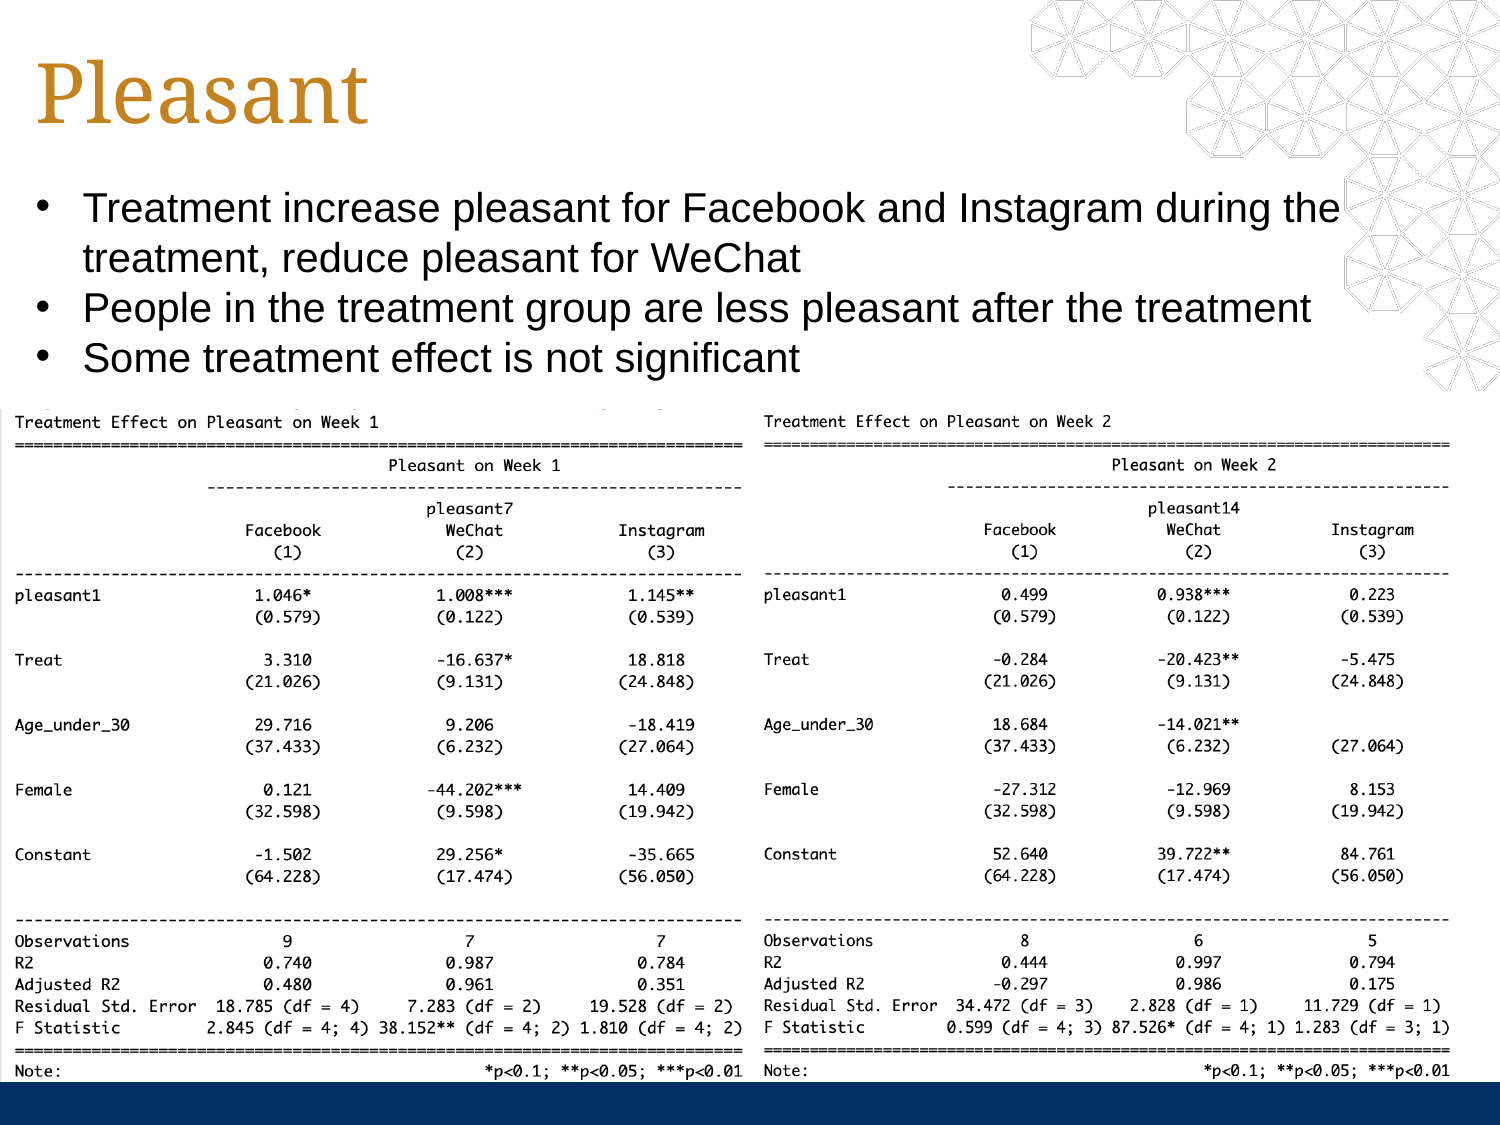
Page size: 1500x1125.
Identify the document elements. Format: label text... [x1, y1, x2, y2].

picture [0, 409, 1500, 1125]
text_box Pleasant [20, 26, 1482, 155]
text_box Treatment increase pleasant for Facebook and Instagram during the treatment, reduce pleasant for WeChat People in the treatment group are less pleasant after the treatment Some treatment effect is not significant [20, 173, 1396, 388]
picture [1029, 0, 1500, 391]
